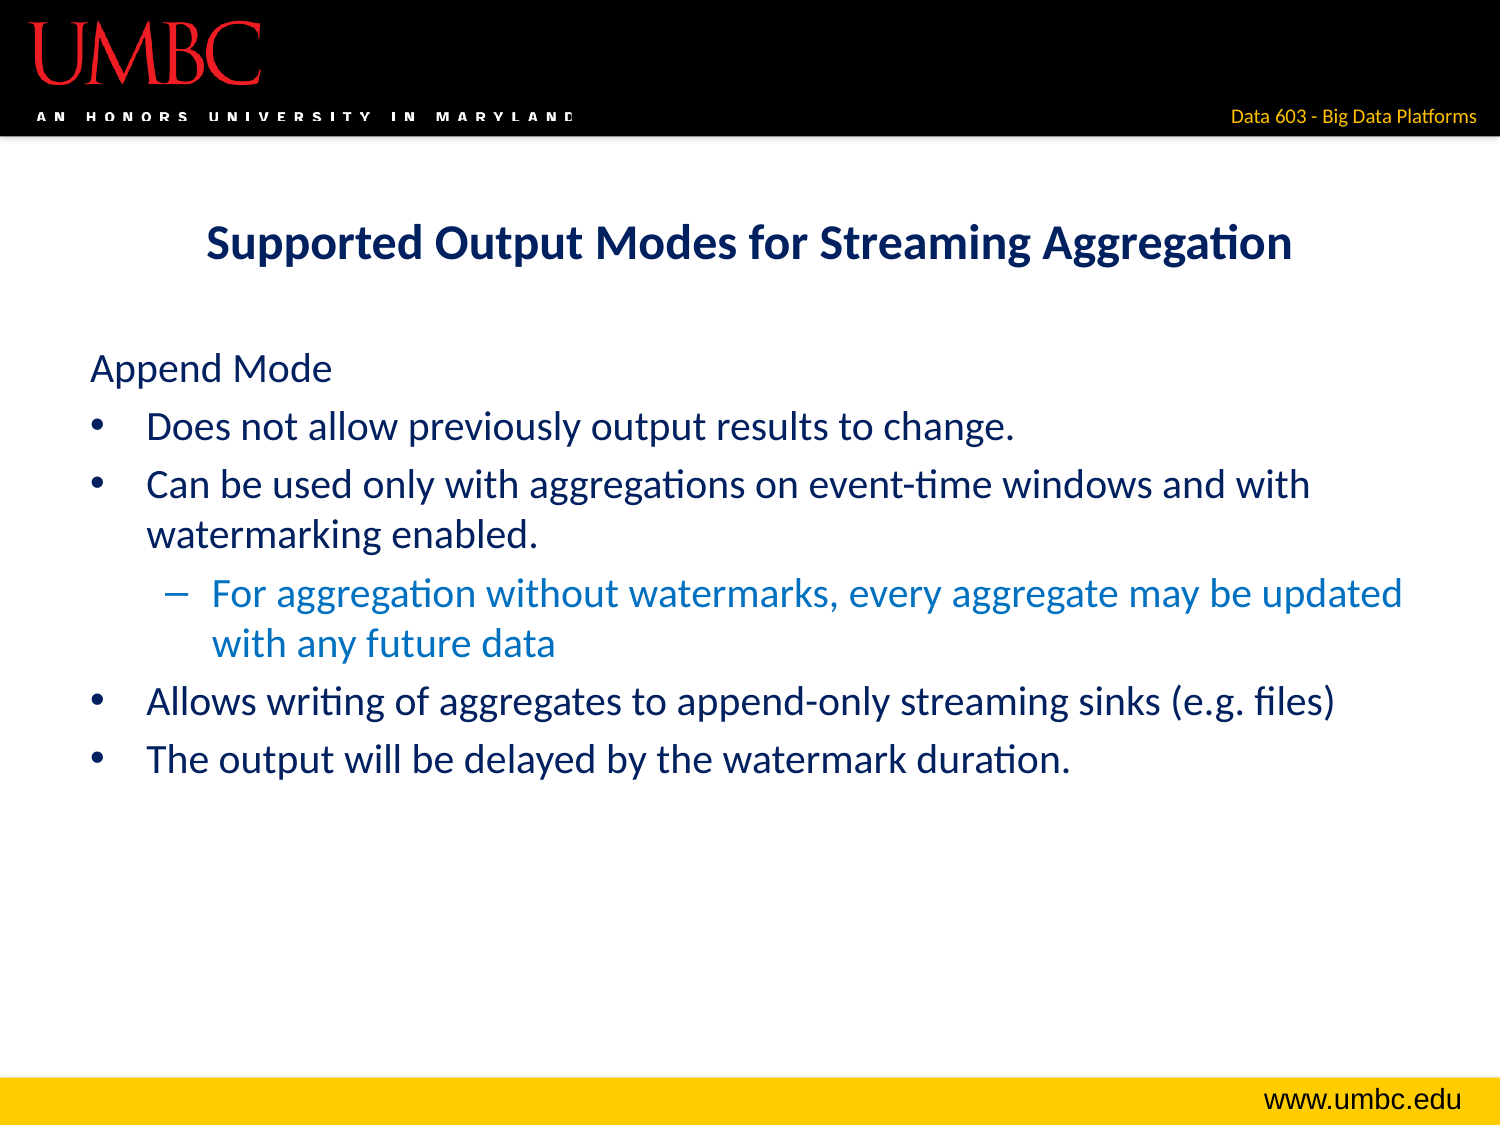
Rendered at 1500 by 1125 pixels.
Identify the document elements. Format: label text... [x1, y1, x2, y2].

title Supported Output Modes for Streaming Aggregation [75, 145, 1425, 333]
list Append Mode Does not allow previously output results to change. Can be used only with aggregations on event-time windows and with watermarking enabled. For aggregation without watermarks, every aggregate may be updated with any future data Allows writing of aggregates to append-only streaming sinks (e.g. files) The output will be delayed by the watermark duration. [75, 333, 1425, 936]
